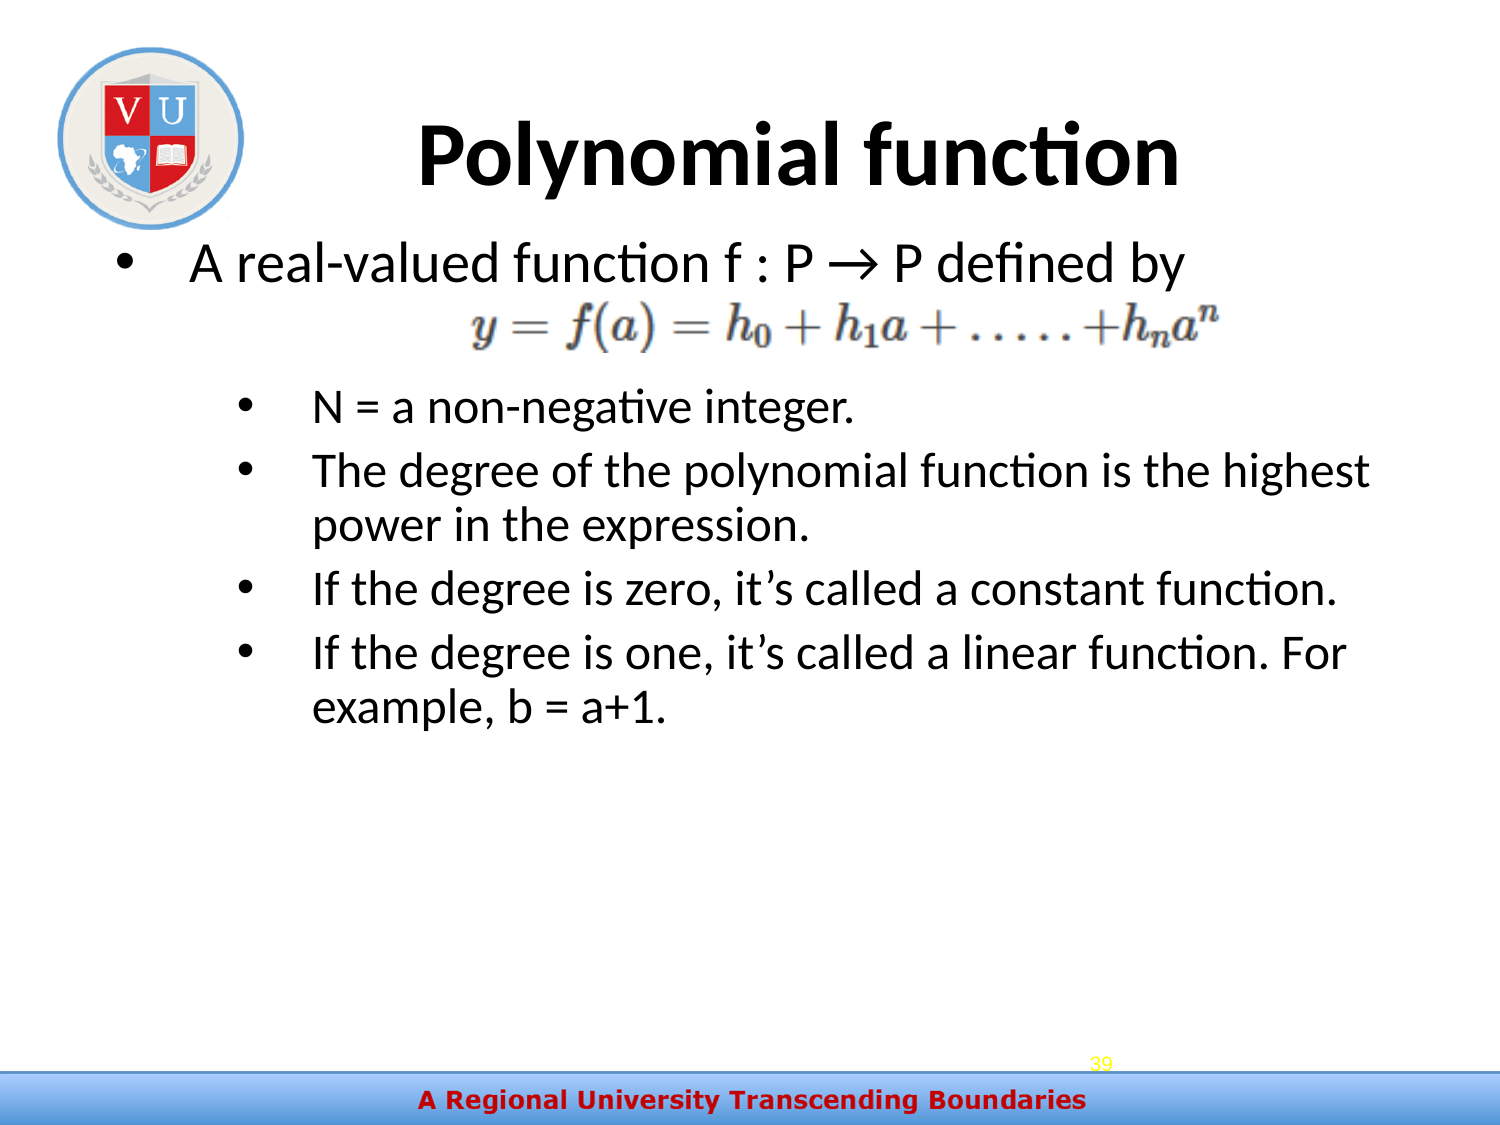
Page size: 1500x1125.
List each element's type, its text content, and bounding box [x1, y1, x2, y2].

slide_number 39 [1074, 1042, 1425, 1103]
text_box Polynomial function [212, 55, 1388, 243]
list A real-valued function f : P → P defined by N = a non-negative integer. The degree of the polynomial function is the highest power in the expression. If the degree is zero, it’s called a constant function. If the degree is one, it’s called a linear function. For example, b = a+1. [99, 224, 1463, 984]
picture [0, 0, 1500, 1125]
